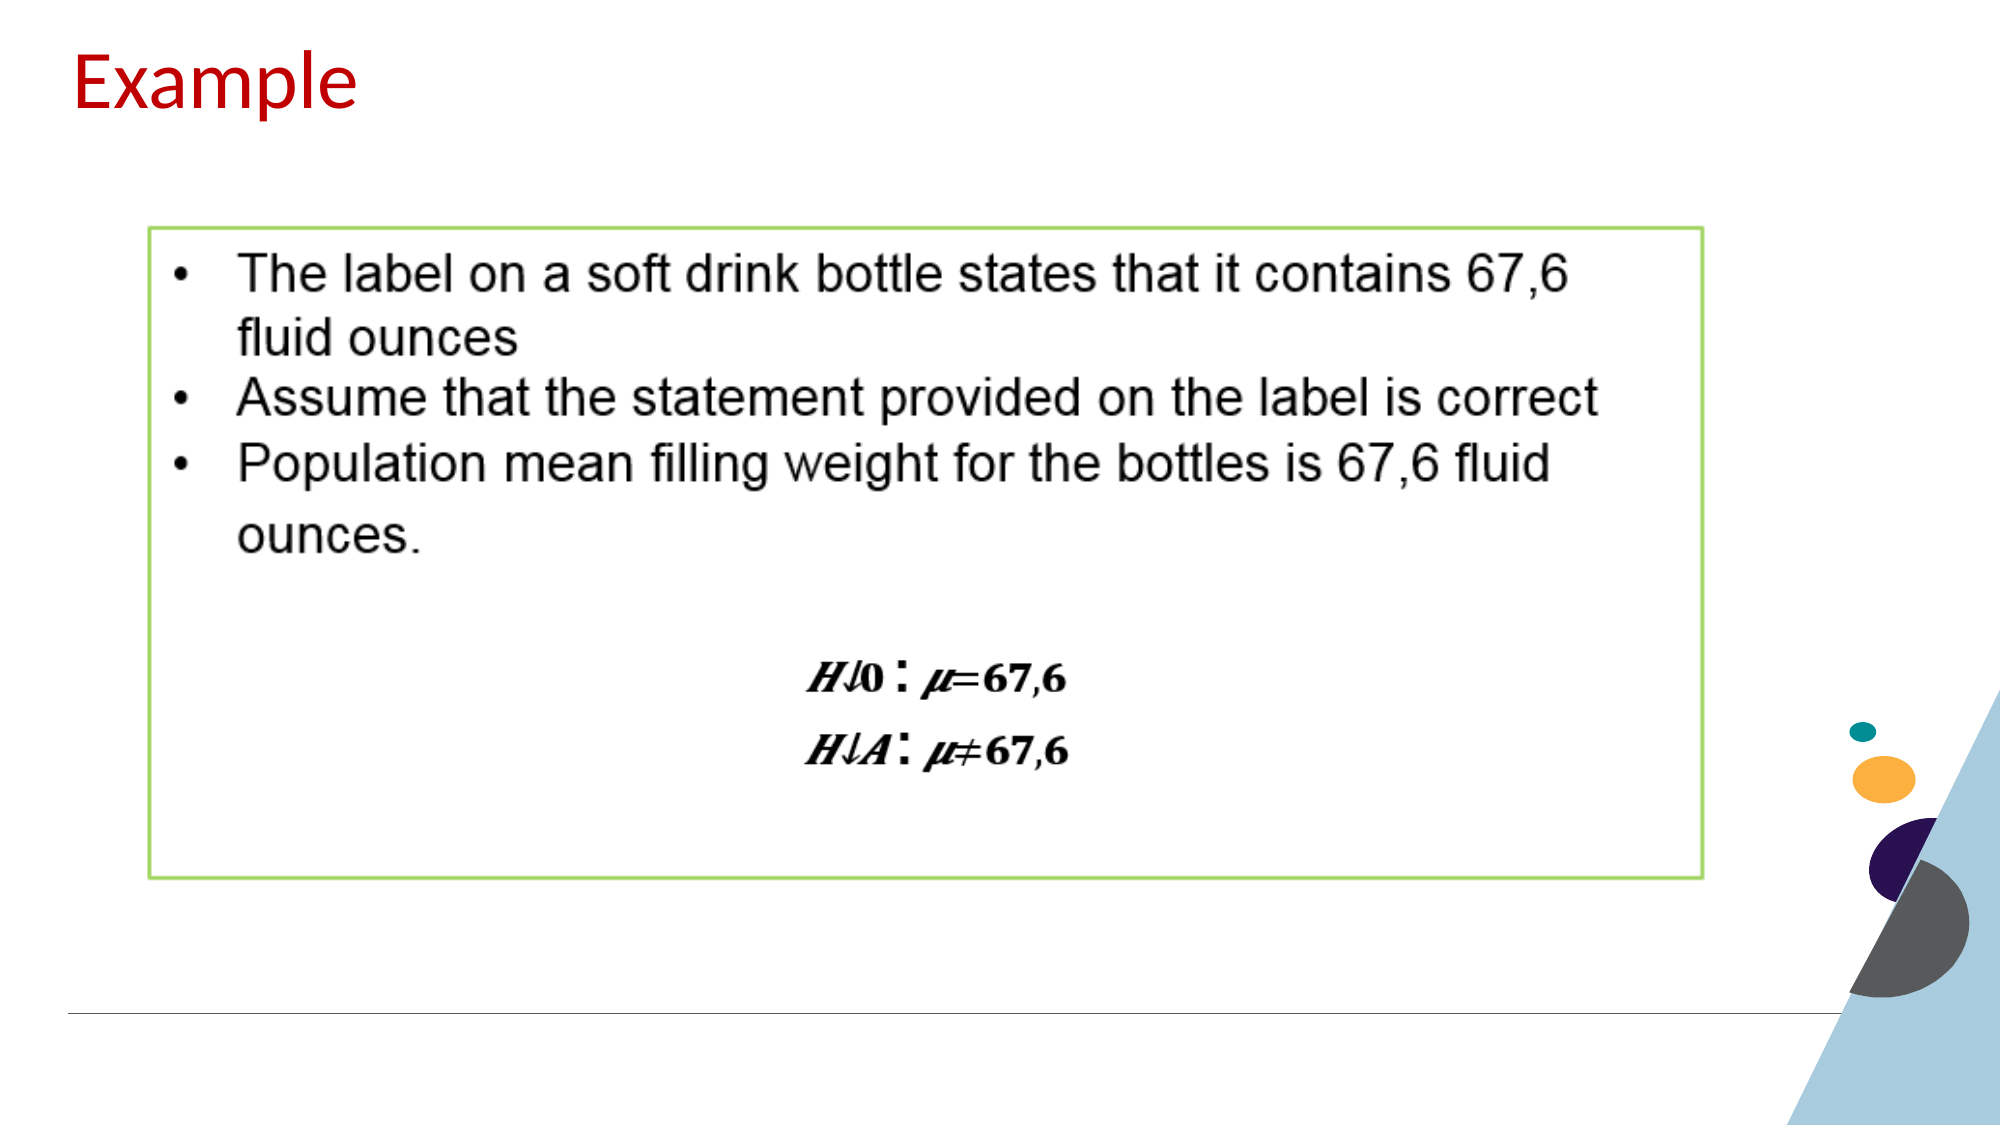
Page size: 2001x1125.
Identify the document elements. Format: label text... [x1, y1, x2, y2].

picture [116, 182, 1732, 921]
text_box Example [58, 36, 374, 132]
